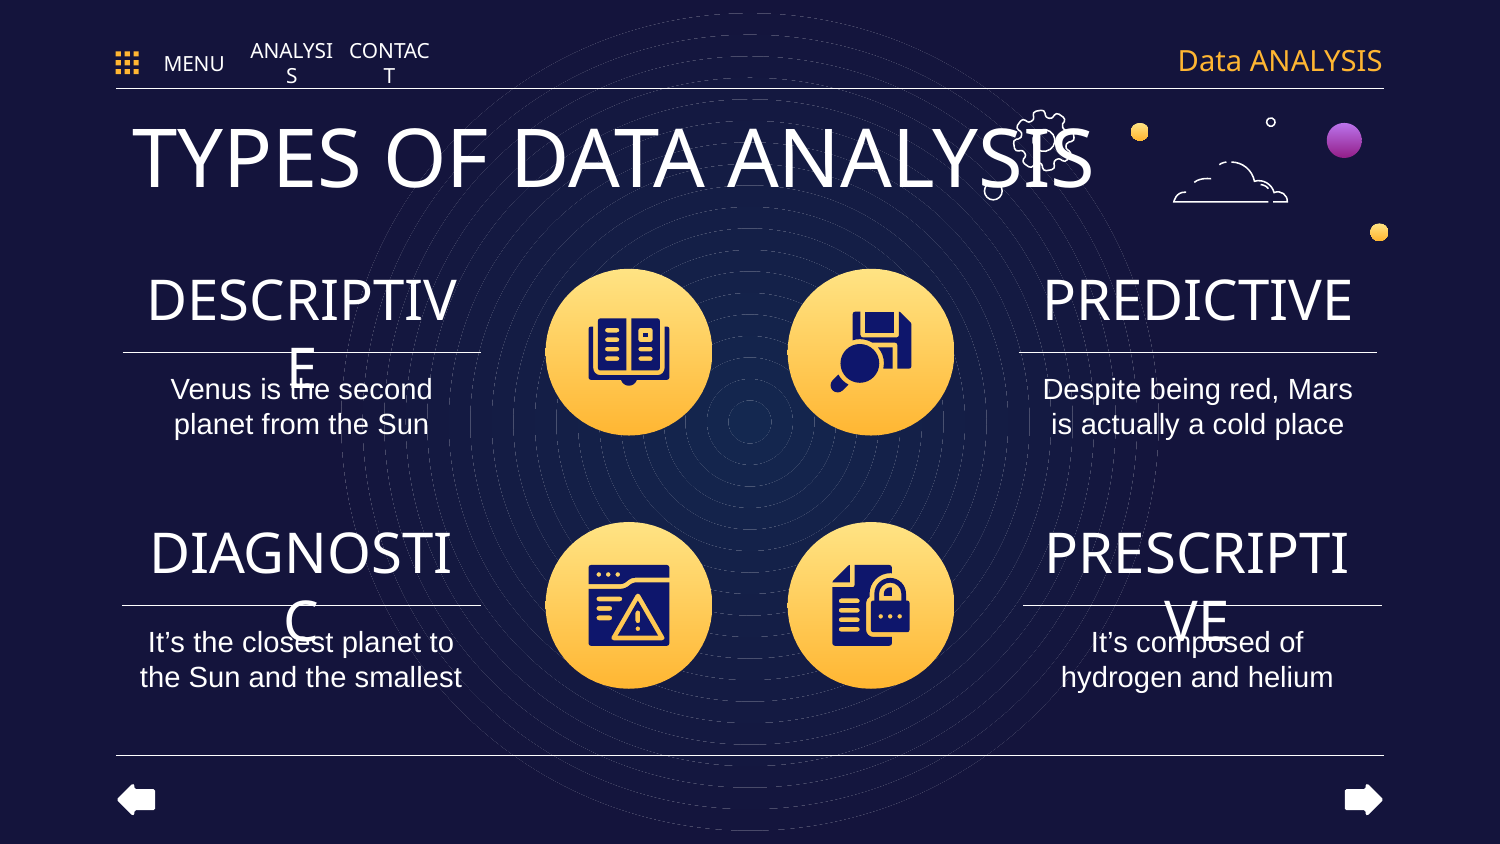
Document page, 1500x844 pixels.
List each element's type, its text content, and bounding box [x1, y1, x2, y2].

text_box [1344, 784, 1383, 816]
text_box [1326, 122, 1362, 158]
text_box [588, 318, 670, 387]
text_box [117, 784, 156, 816]
subtitle Despite being red, Mars is actually a cold place [1015, 355, 1381, 455]
title TYPES OF DATA ANALYSIS [117, 90, 1383, 191]
title DIAGNOSTIC [118, 502, 485, 576]
text_box [545, 521, 713, 689]
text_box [115, 50, 139, 75]
text_box CONTACT [346, 45, 433, 81]
text_box Data ANALYSIS [1158, 34, 1383, 85]
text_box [832, 564, 910, 647]
text_box MENU [151, 45, 237, 81]
subtitle It’s composed of hydrogen and helium [1014, 608, 1381, 709]
text_box [109, 45, 145, 81]
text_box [588, 564, 670, 647]
text_box ANALYSIS [248, 45, 335, 81]
title PRESCRIPTIVE [1014, 502, 1381, 576]
subtitle Venus is the second planet from the Sun [118, 355, 485, 455]
text_box [787, 268, 955, 436]
text_box [787, 521, 955, 689]
text_box [1013, 110, 1075, 171]
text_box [1173, 161, 1289, 203]
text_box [830, 311, 912, 393]
text_box [1131, 122, 1149, 141]
title PREDICTIVE [1015, 249, 1381, 323]
text_box [1370, 223, 1389, 242]
title DESCRIPTIVE [118, 249, 485, 323]
subtitle It’s the closest planet to the Sun and the smallest [118, 608, 485, 709]
text_box [545, 268, 713, 436]
